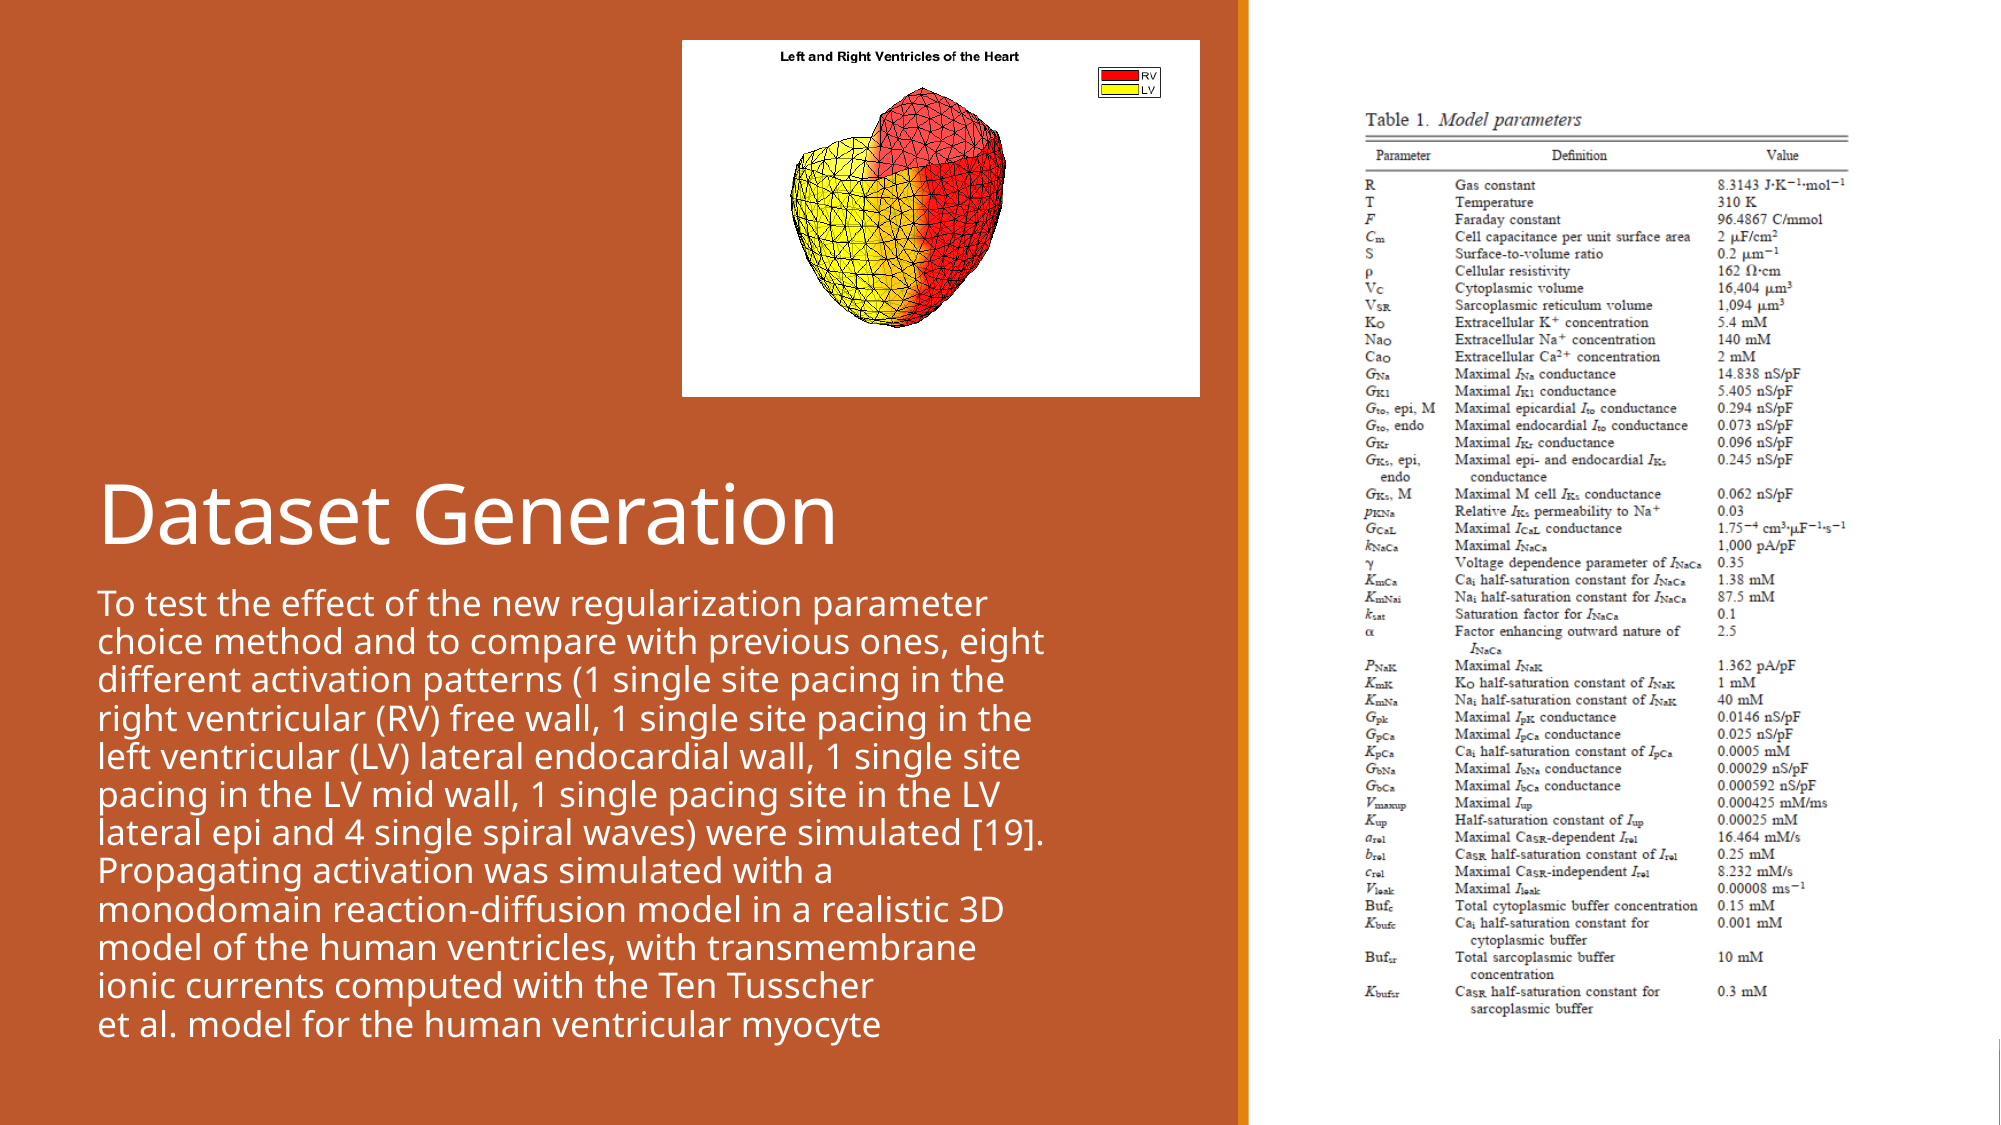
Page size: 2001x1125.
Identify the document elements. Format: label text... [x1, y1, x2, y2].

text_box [681, 40, 1201, 397]
text_box [1237, 0, 1250, 1125]
text_box [1250, 0, 2000, 1125]
list To test the effect of the new regularization parameter choice method and to compare with previous ones, eight different activation patterns (1 single site pacing in the right ventricular (RV) free wall, 1 single site pacing in the left ventricular (LV) lateral endocardial wall, 1 single site pacing in the LV mid wall, 1 single pacing site in the LV lateral epi and 4 single spiral waves) were simulated [19]. Propagating activation was simulated with a monodomain reaction-diffusion model in a realistic 3D model of the human ventricles, with transmembrane ionic currents computed with the Ten Tusscher et al. model for the human ventricular myocyte [82, 578, 1063, 1125]
picture [1358, 102, 1890, 1019]
text_box [0, 0, 1237, 1125]
title Dataset Generation [82, 295, 1063, 570]
